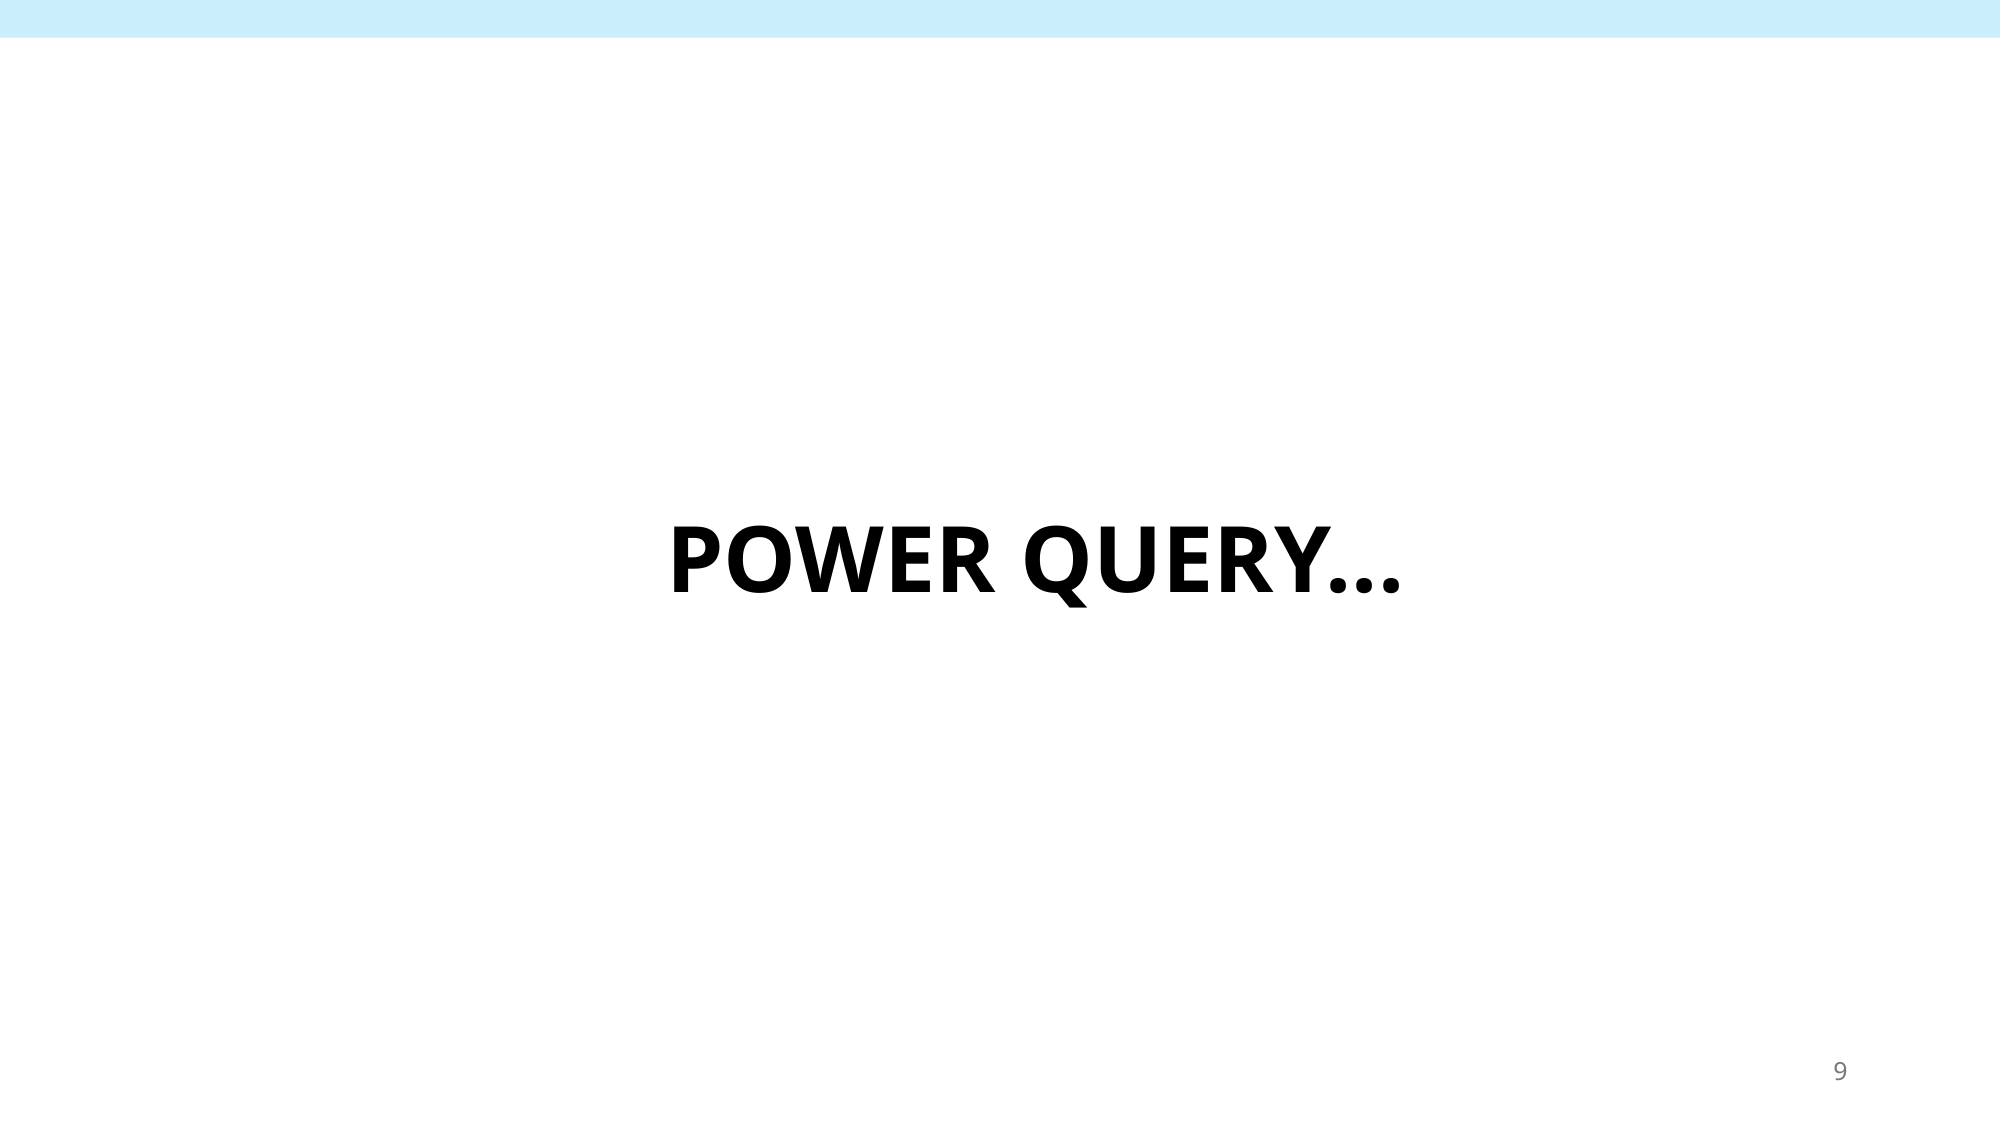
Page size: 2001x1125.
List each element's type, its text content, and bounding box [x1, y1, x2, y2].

title POWER QUERY... [129, 453, 1943, 672]
text_box [0, 0, 2000, 39]
slide_number 9 [1412, 1042, 1863, 1103]
